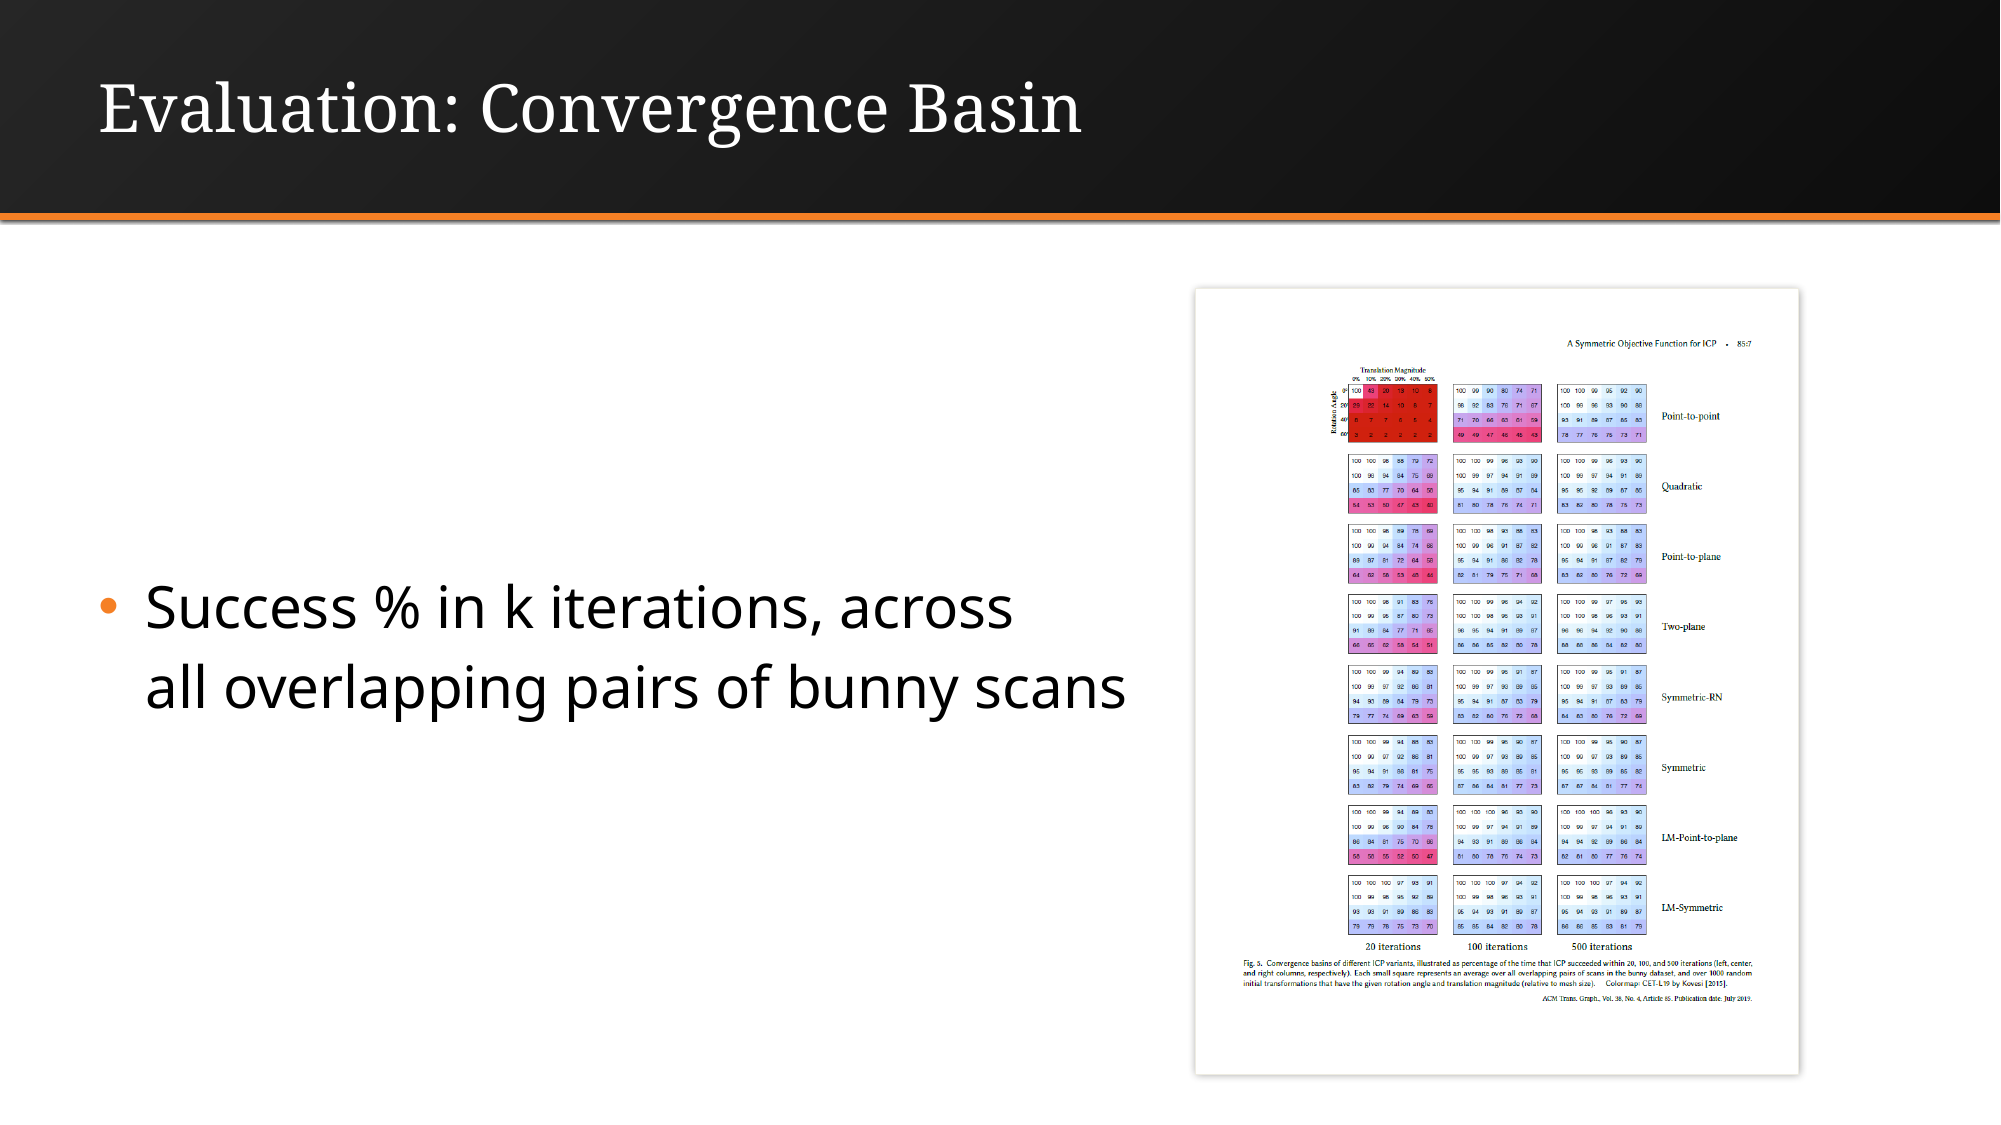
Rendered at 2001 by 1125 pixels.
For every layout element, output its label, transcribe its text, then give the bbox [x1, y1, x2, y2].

title Evaluation: Convergence Basin [83, 0, 1917, 213]
picture [1195, 288, 1799, 1074]
list Success % in k iterations, across all overlapping pairs of bunny scans [83, 552, 1917, 1125]
